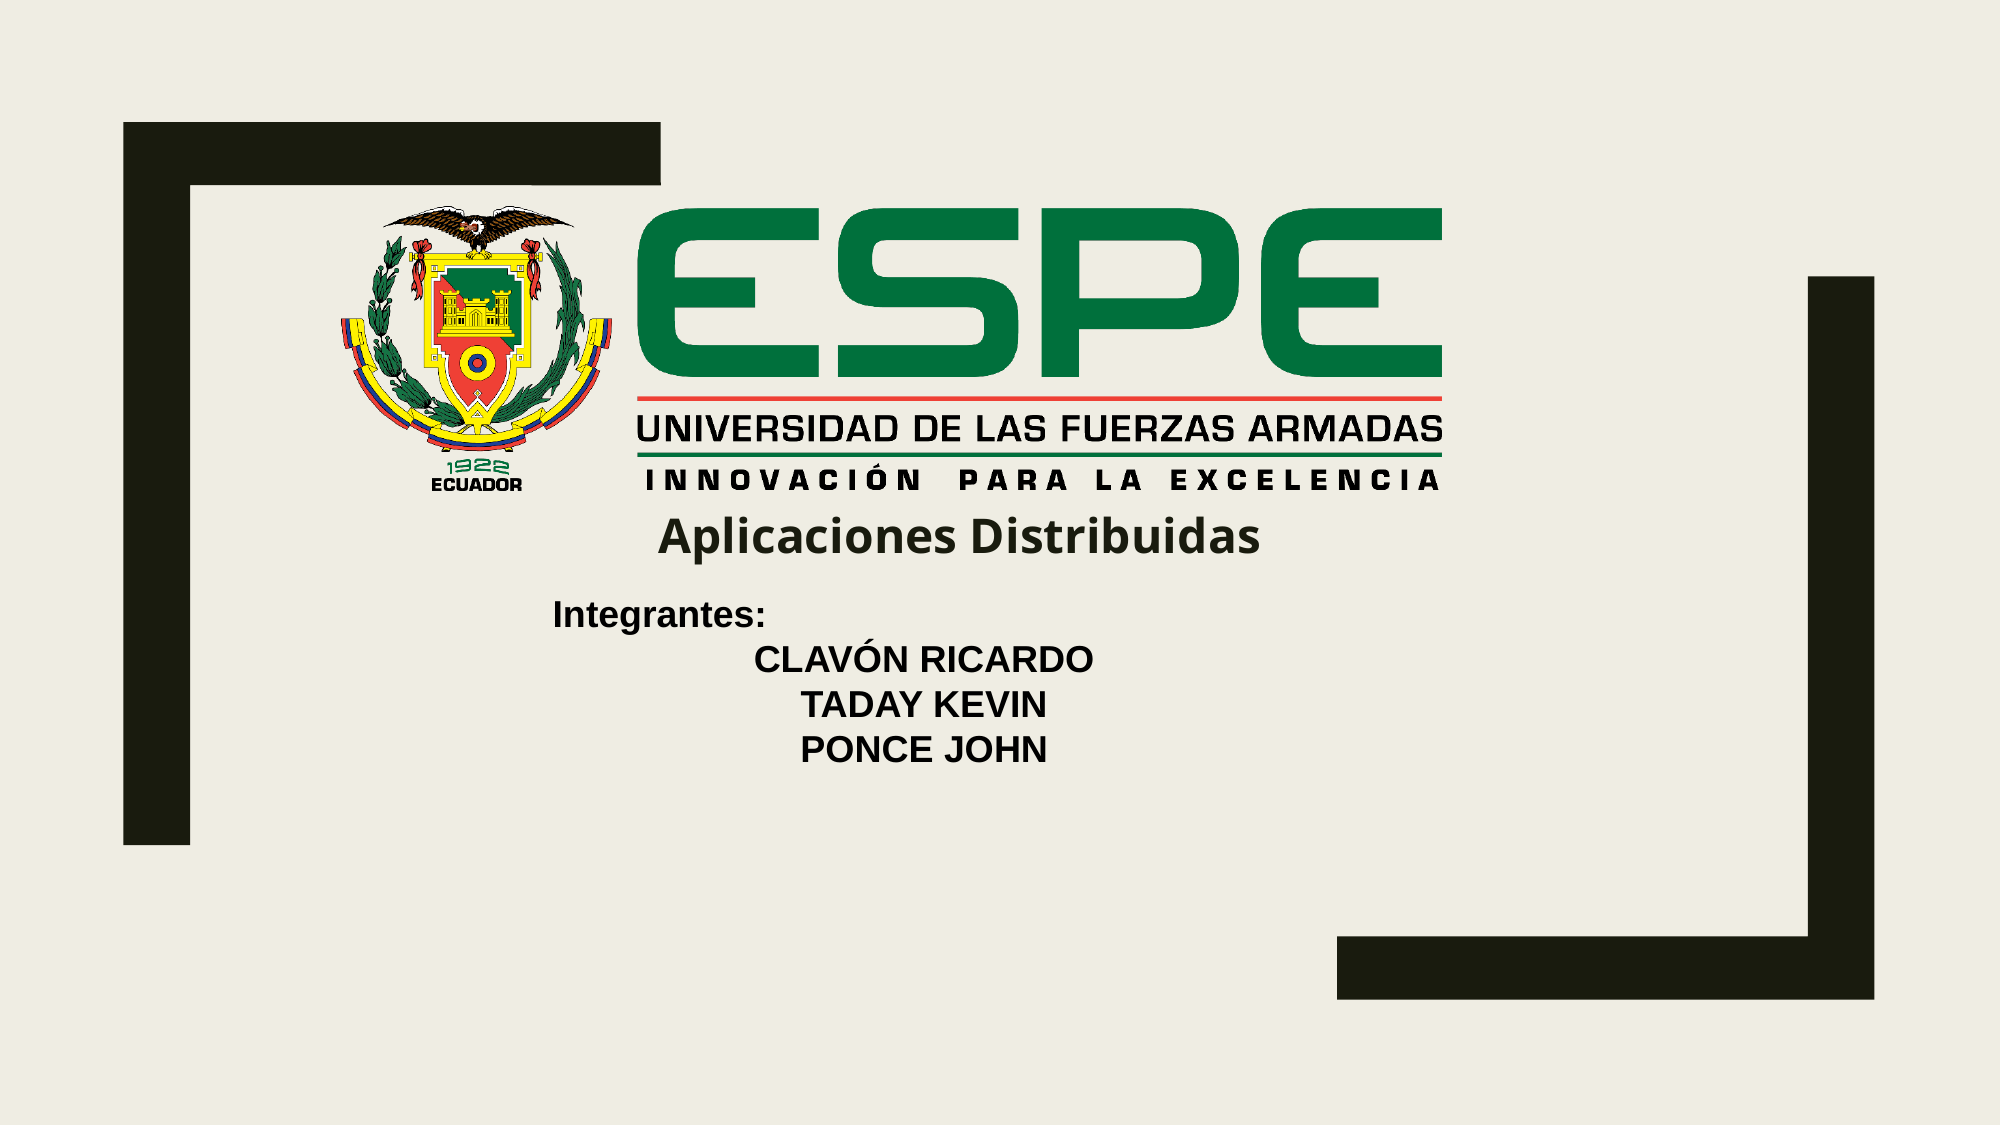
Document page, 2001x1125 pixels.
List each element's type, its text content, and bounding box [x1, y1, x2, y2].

text_box Integrantes: CLAVÓN RICARDO TADAY KEVIN PONCE JOHN [537, 582, 1311, 823]
picture [341, 206, 1442, 491]
subtitle Aplicaciones Distribuidas [160, 490, 1761, 634]
